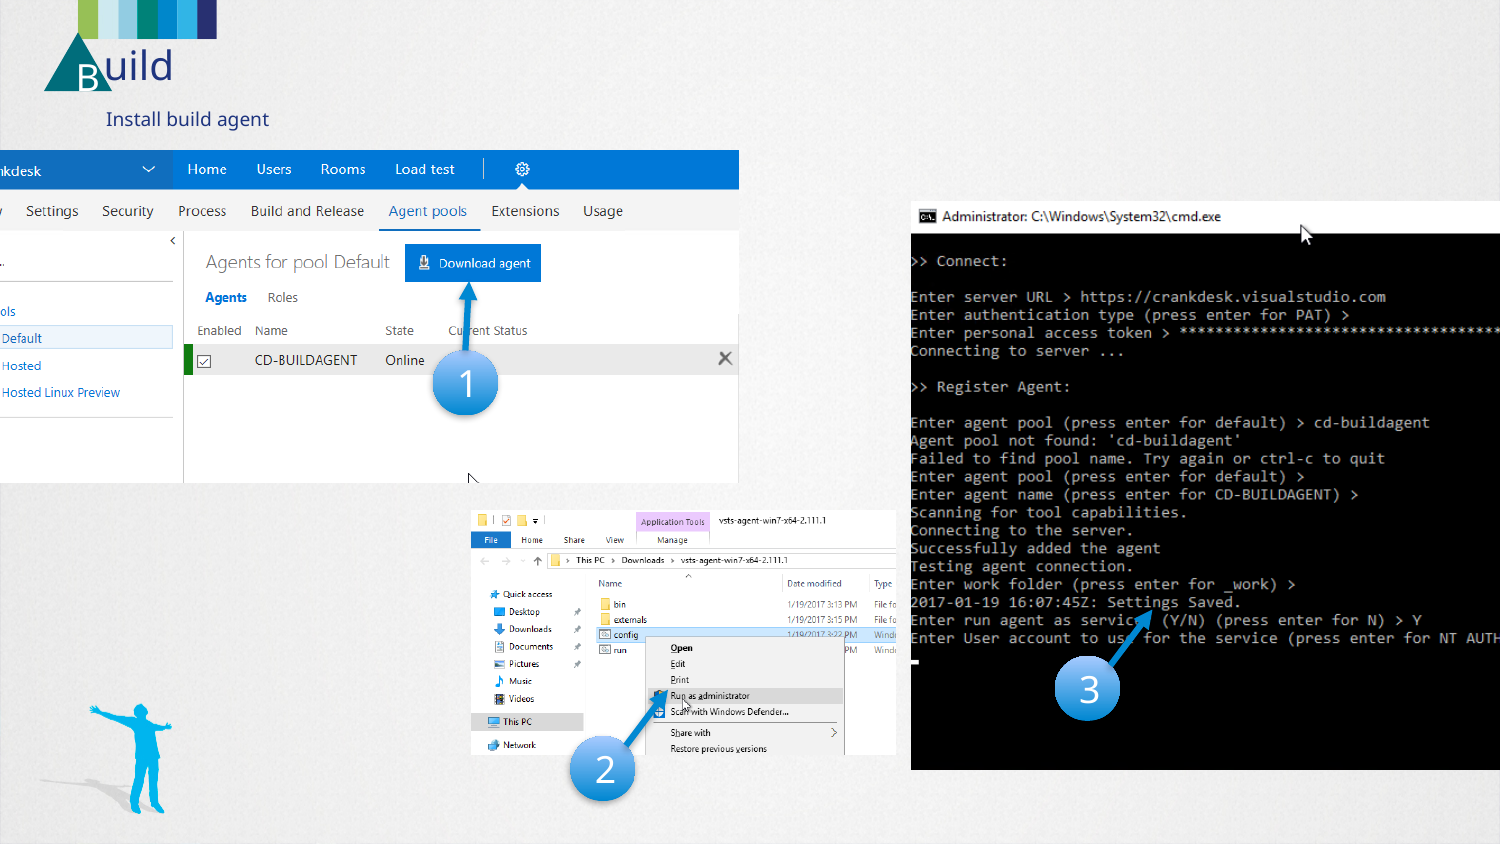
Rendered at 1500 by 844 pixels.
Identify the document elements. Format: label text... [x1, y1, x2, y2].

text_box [0, 149, 739, 484]
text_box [911, 201, 1500, 770]
title uild [88, 32, 1056, 96]
text_box B [42, 30, 114, 94]
picture [0, 0, 1500, 844]
subtitle Install build agent [89, 99, 1034, 138]
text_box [471, 510, 896, 802]
